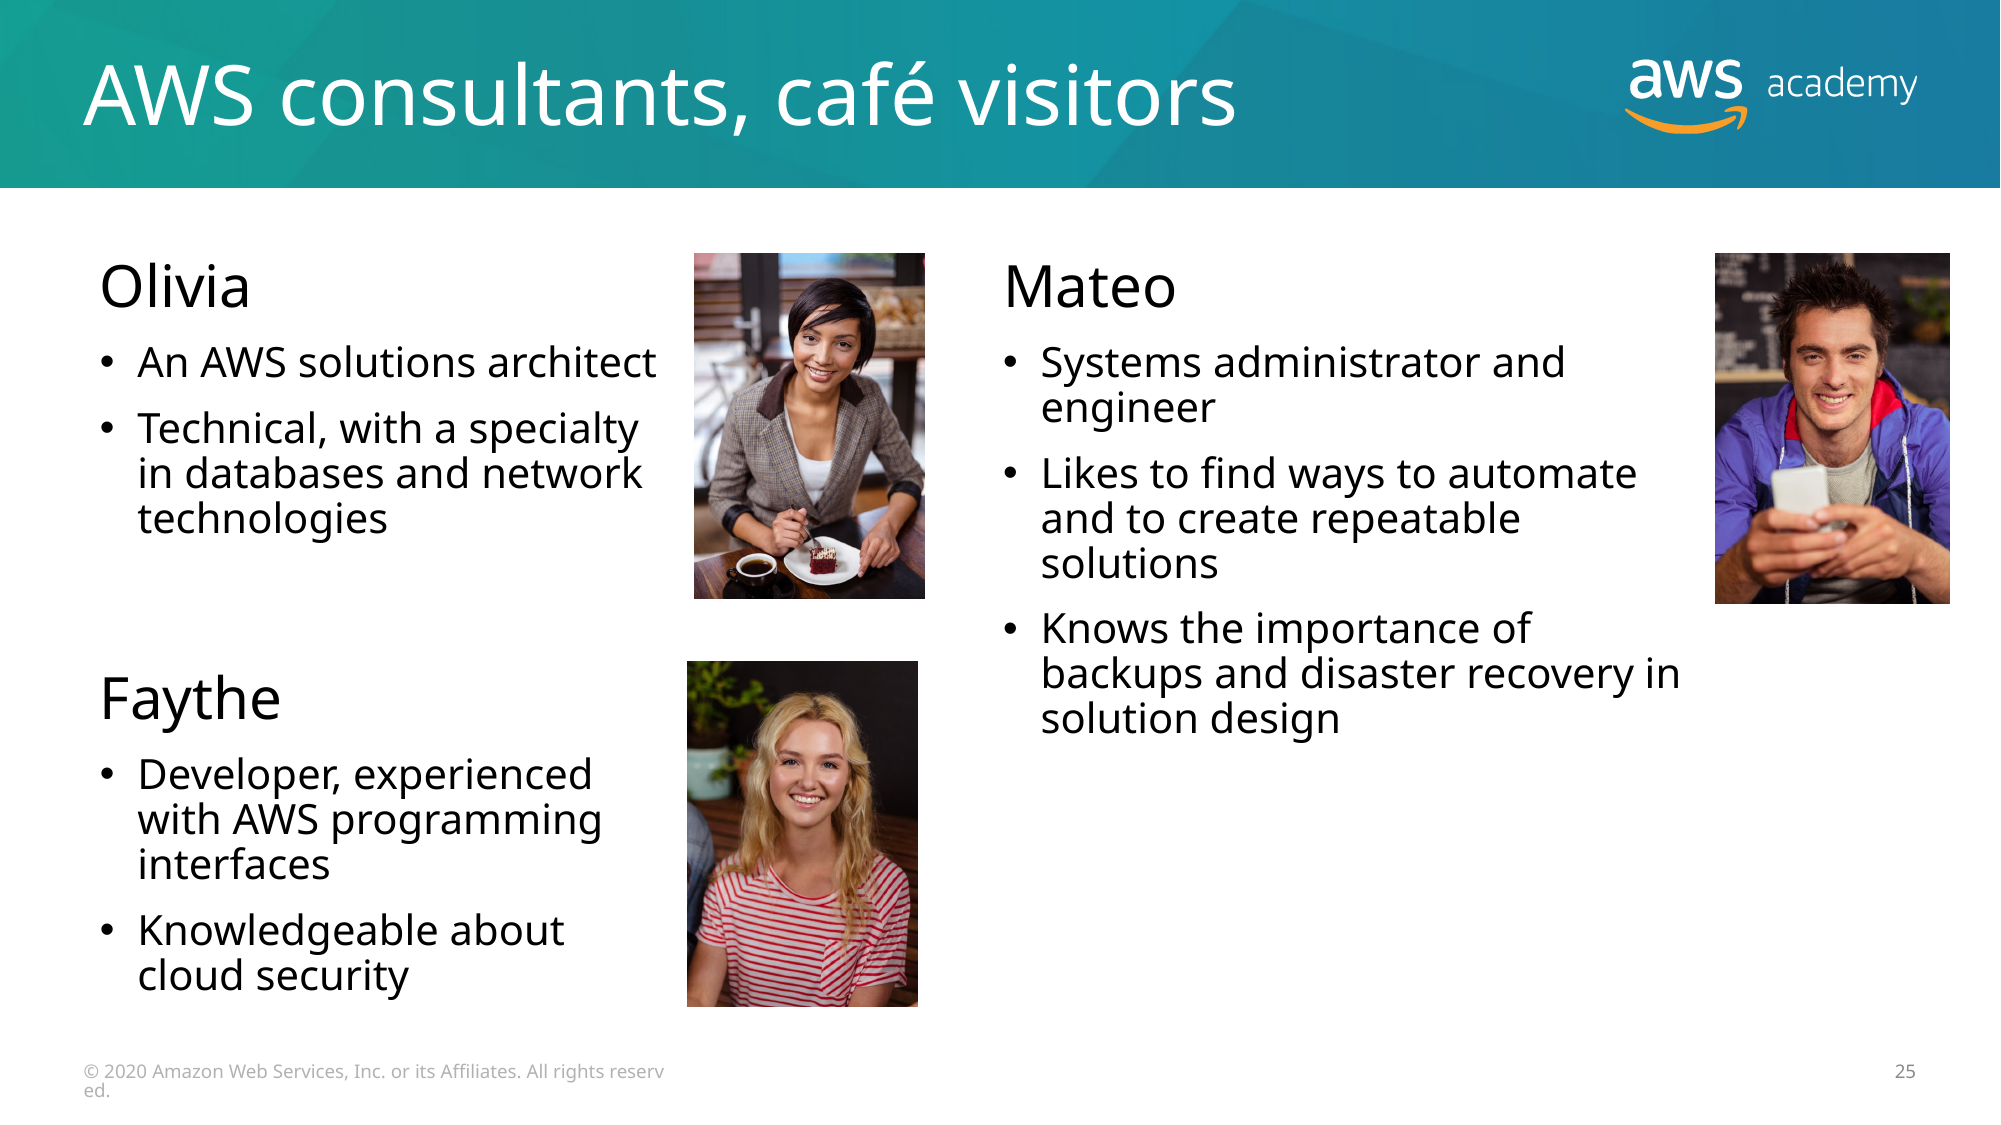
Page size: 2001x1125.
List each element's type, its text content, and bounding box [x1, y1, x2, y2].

picture [0, 0, 2000, 188]
footer © 2020 Amazon Web Services, Inc. or its Affiliates. All rights reserved. [68, 1042, 682, 1103]
picture [1715, 253, 1950, 604]
list Faythe Developer, experienced with AWS programming interfaces Knowledgeable about cloud security [84, 661, 687, 1007]
text_box Olivia An AWS solutions architect Technical, with a specialty in databases and network technologies [84, 249, 695, 595]
title AWS consultants, café visitors [68, 59, 1551, 138]
picture [694, 253, 925, 599]
list Mateo Systems administrator and engineer Likes to find ways to automate and to create repeatable solutions Knows the importance of backups and disaster recovery in solution design [988, 250, 1716, 693]
slide_number 25 [1481, 1042, 1932, 1103]
picture [687, 661, 918, 1007]
